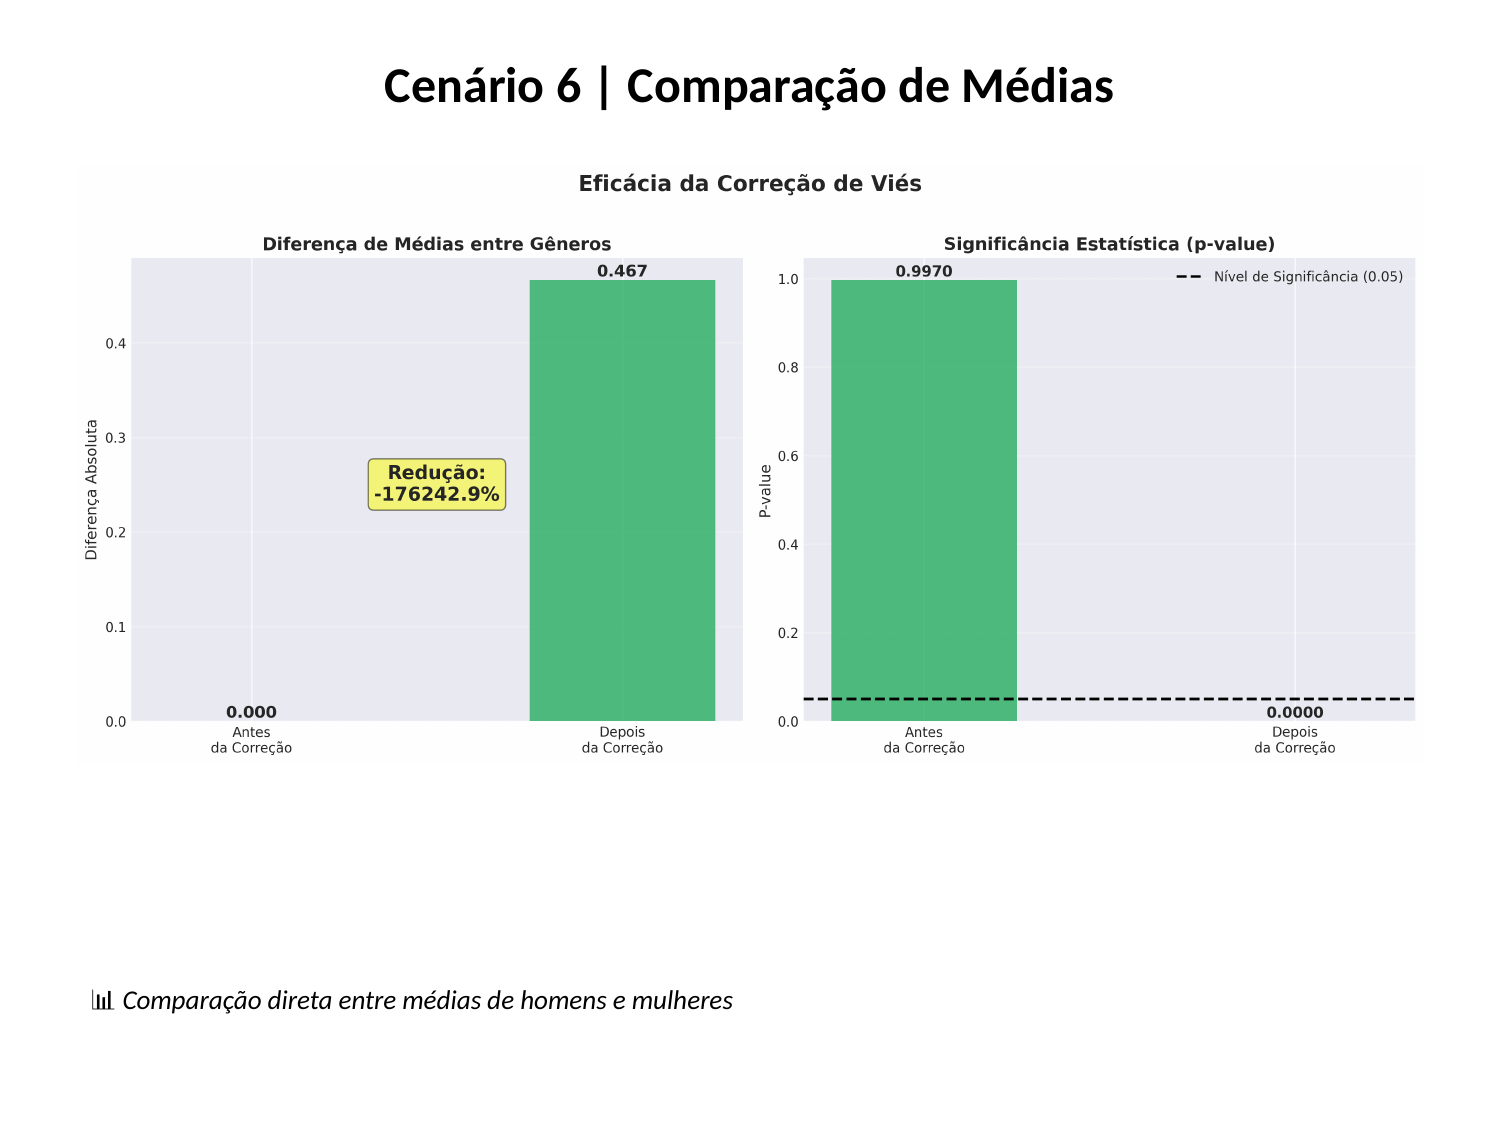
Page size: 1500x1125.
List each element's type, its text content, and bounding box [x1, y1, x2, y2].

picture [74, 164, 1426, 765]
text_box 📊 Comparação direta entre médias de homens e mulheres [74, 974, 1425, 1023]
text_box Cenário 6 | Comparação de Médias [370, 44, 1130, 120]
